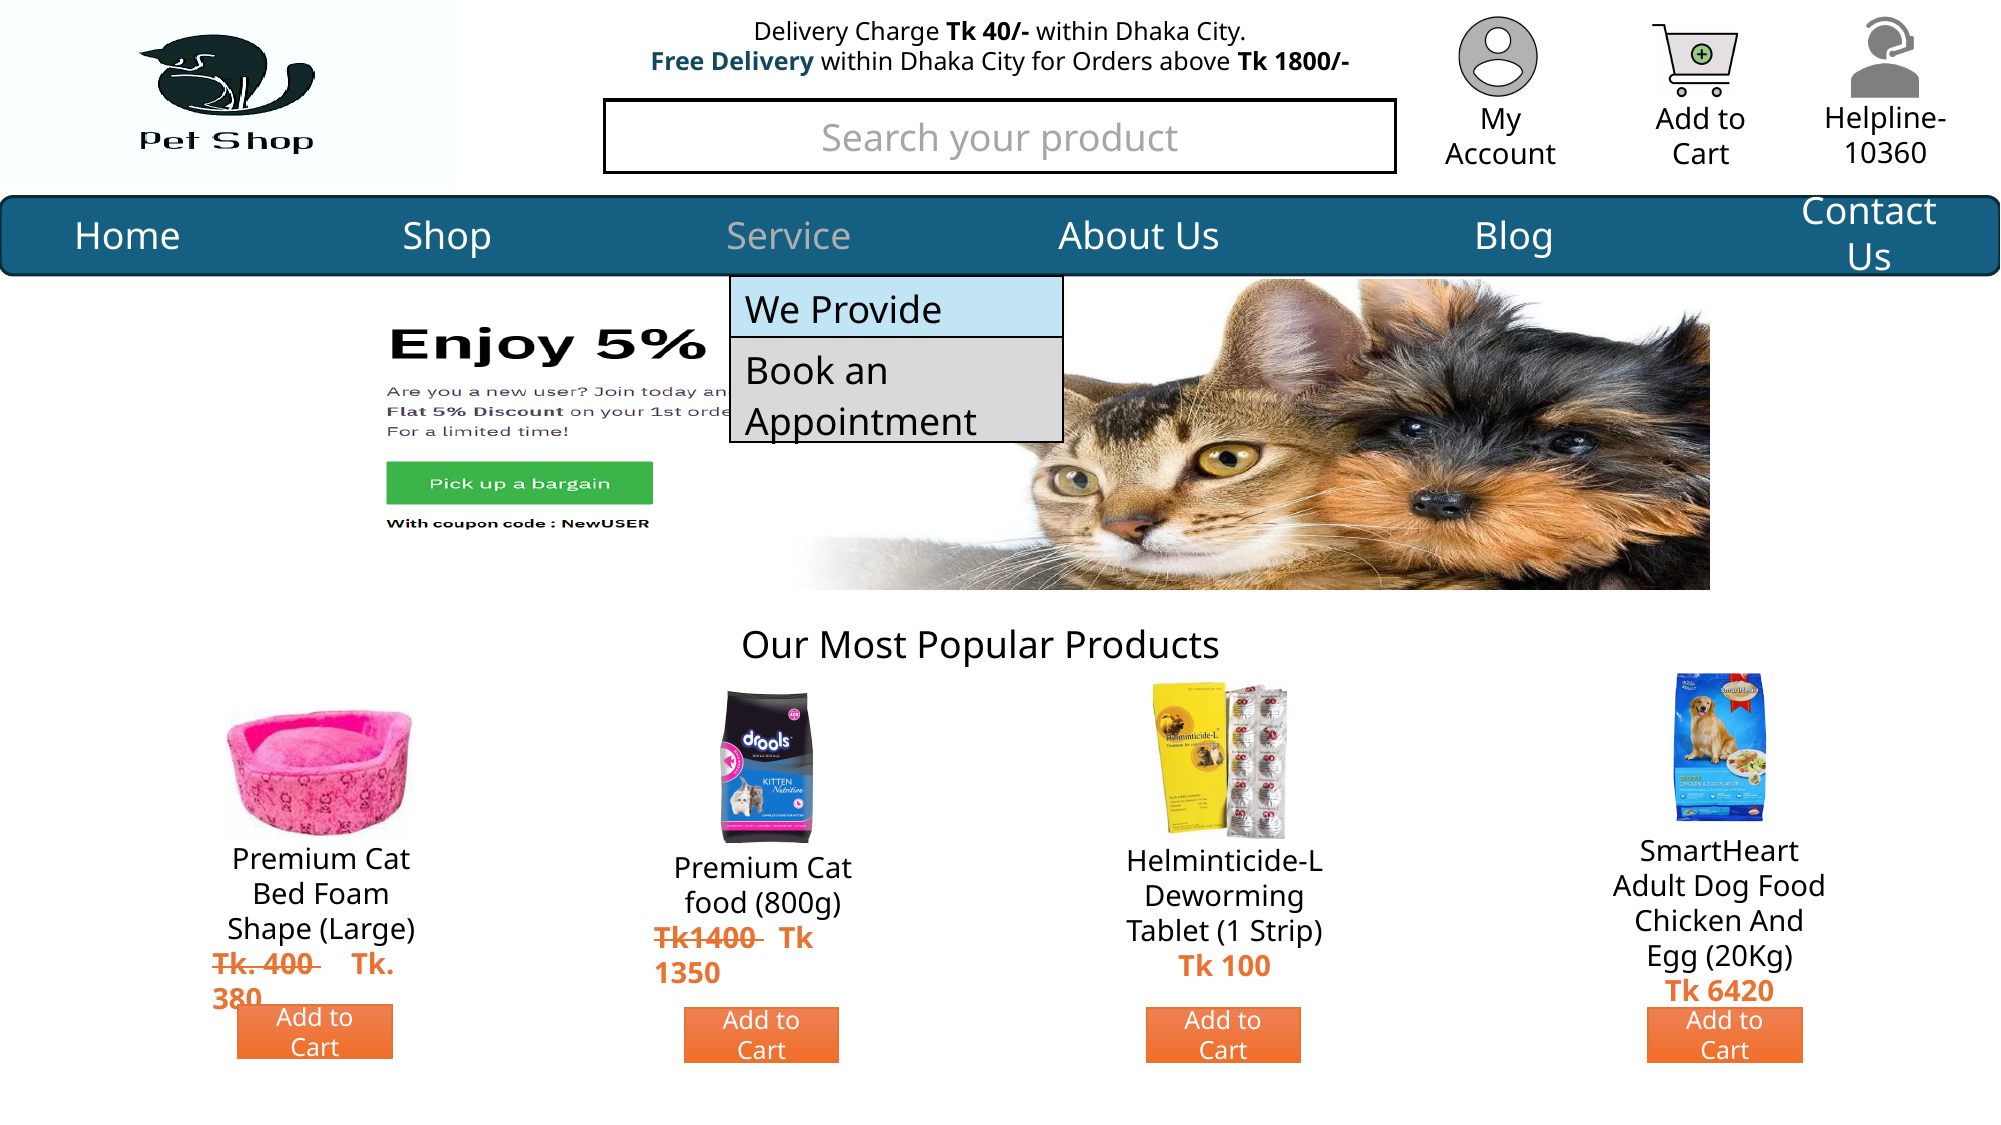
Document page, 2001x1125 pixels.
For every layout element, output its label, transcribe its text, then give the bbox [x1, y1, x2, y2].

text_box Helminticide-L Deworming Tablet (1 Strip) Tk 100 [1100, 834, 1349, 990]
picture [1152, 679, 1288, 839]
text_box Add to Cart [684, 1007, 839, 1063]
text_box Add to Cart [1609, 93, 1792, 178]
text_box Premium Cat food (800g) Tk1400 Tk 1350 [639, 841, 887, 997]
text_box SmartHeart Adult Dog Food Chicken And Egg (20Kg) Tk 6420 [1595, 824, 1844, 1015]
picture [0, 0, 456, 189]
text_box Service [680, 198, 899, 270]
picture [362, 278, 1711, 590]
text_box Delivery Charge Tk 40/- within Dhaka City. Free Delivery within Dhaka City for Orders above Tk 1800/- [555, 8, 1445, 143]
text_box About Us [1029, 198, 1249, 270]
text_box Add to Cart [1647, 1007, 1803, 1063]
text_box Search your product [603, 143, 1397, 174]
text_box Shop [338, 198, 557, 270]
text_box Helpline- 10360 [1794, 92, 1977, 178]
picture [1457, 16, 1539, 97]
text_box Contact Us [1760, 196, 1979, 269]
text_box Add to Cart [237, 1004, 393, 1059]
text_box Premium Cat Bed Foam Shape (Large) Tk. 400 Tk. 380 [197, 833, 445, 1023]
picture [701, 691, 832, 844]
text_box Our Most Popular Products [696, 613, 1265, 673]
text_box My Account [1409, 93, 1592, 178]
picture [225, 707, 414, 839]
picture [1834, 5, 1936, 108]
text_box Home [18, 198, 237, 270]
text_box Add to Cart [1146, 1007, 1301, 1063]
text_box [0, 195, 2000, 277]
picture [1654, 670, 1786, 825]
text_box Blog [1404, 198, 1624, 270]
picture [1651, 21, 1739, 98]
